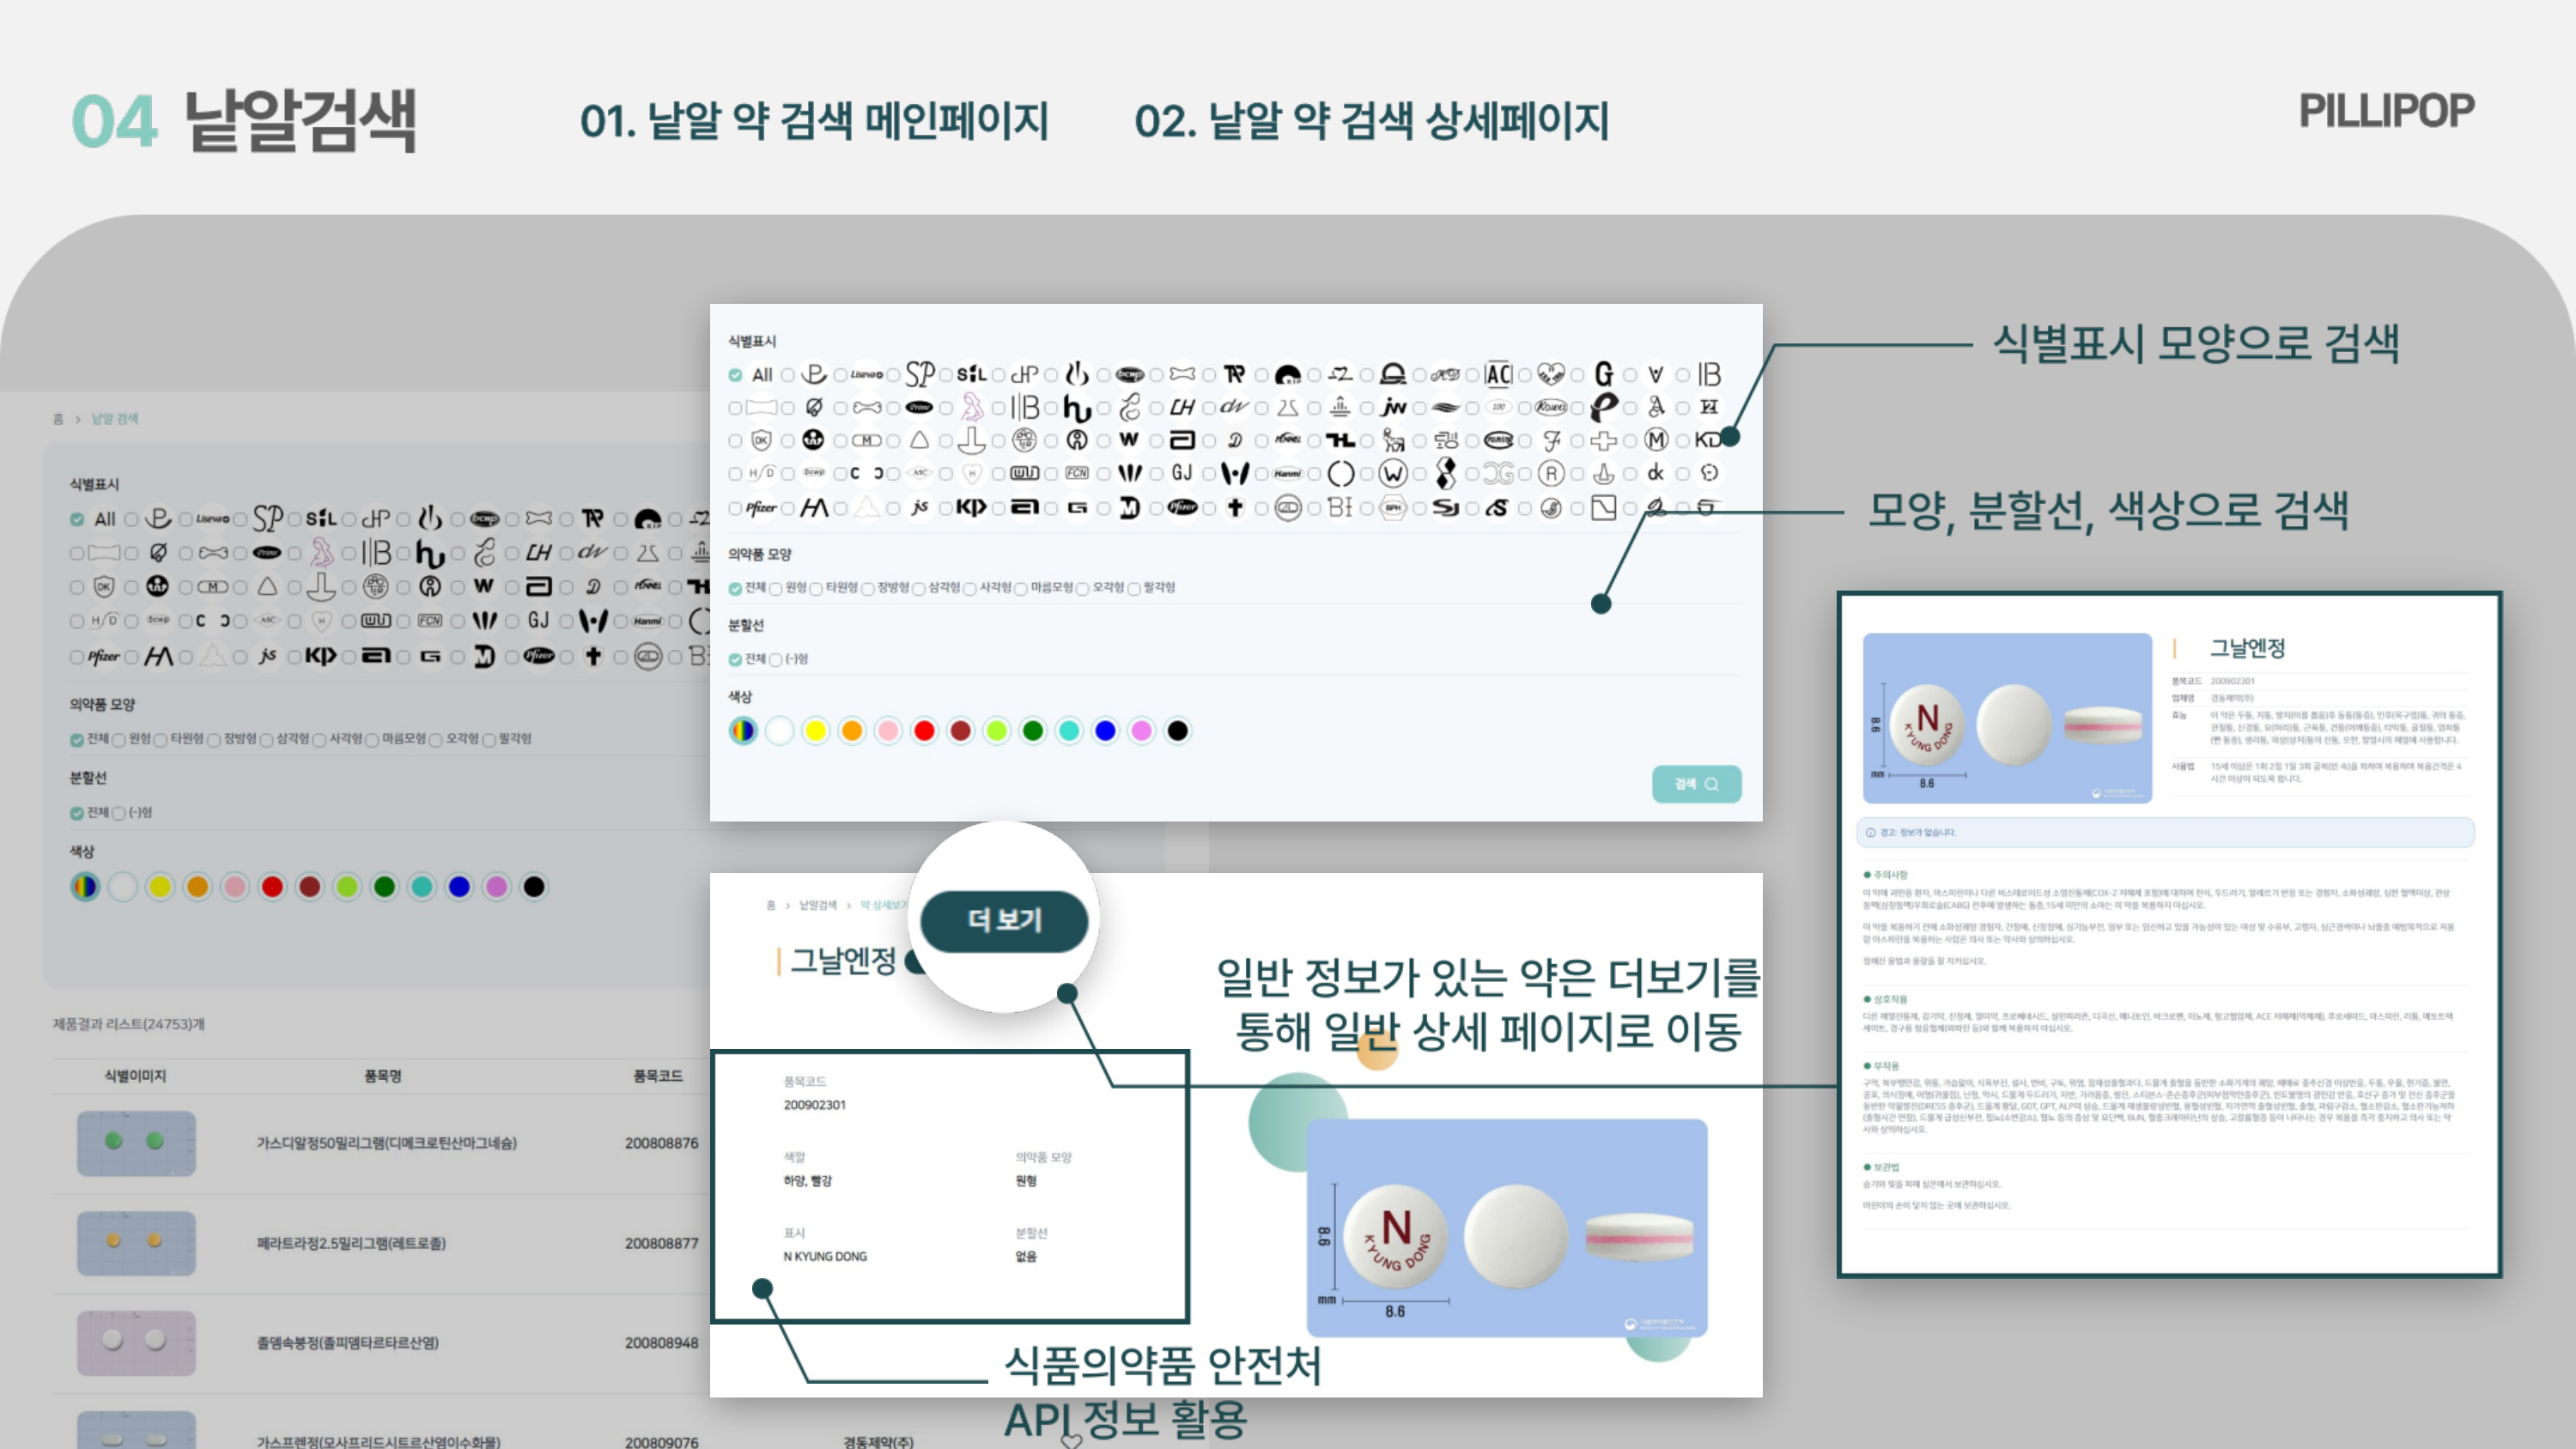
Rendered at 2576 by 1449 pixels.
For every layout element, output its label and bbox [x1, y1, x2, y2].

picture [1839, 472, 2383, 557]
text_box [710, 1049, 1192, 1325]
text_box [710, 304, 1763, 822]
text_box [710, 873, 1052, 1048]
text_box [0, 215, 2576, 1449]
text_box [1104, 873, 1763, 981]
text_box [1590, 511, 1844, 615]
text_box [1837, 590, 2504, 1279]
picture [59, 53, 2496, 215]
text_box [907, 821, 1101, 1015]
text_box [1719, 343, 1973, 448]
picture [1964, 306, 2418, 385]
text_box [710, 1331, 993, 1398]
picture [997, 1327, 1340, 1449]
text_box [1194, 1096, 1763, 1398]
picture [1201, 940, 1783, 1072]
text_box [752, 1278, 988, 1385]
text_box [1056, 982, 1832, 1088]
